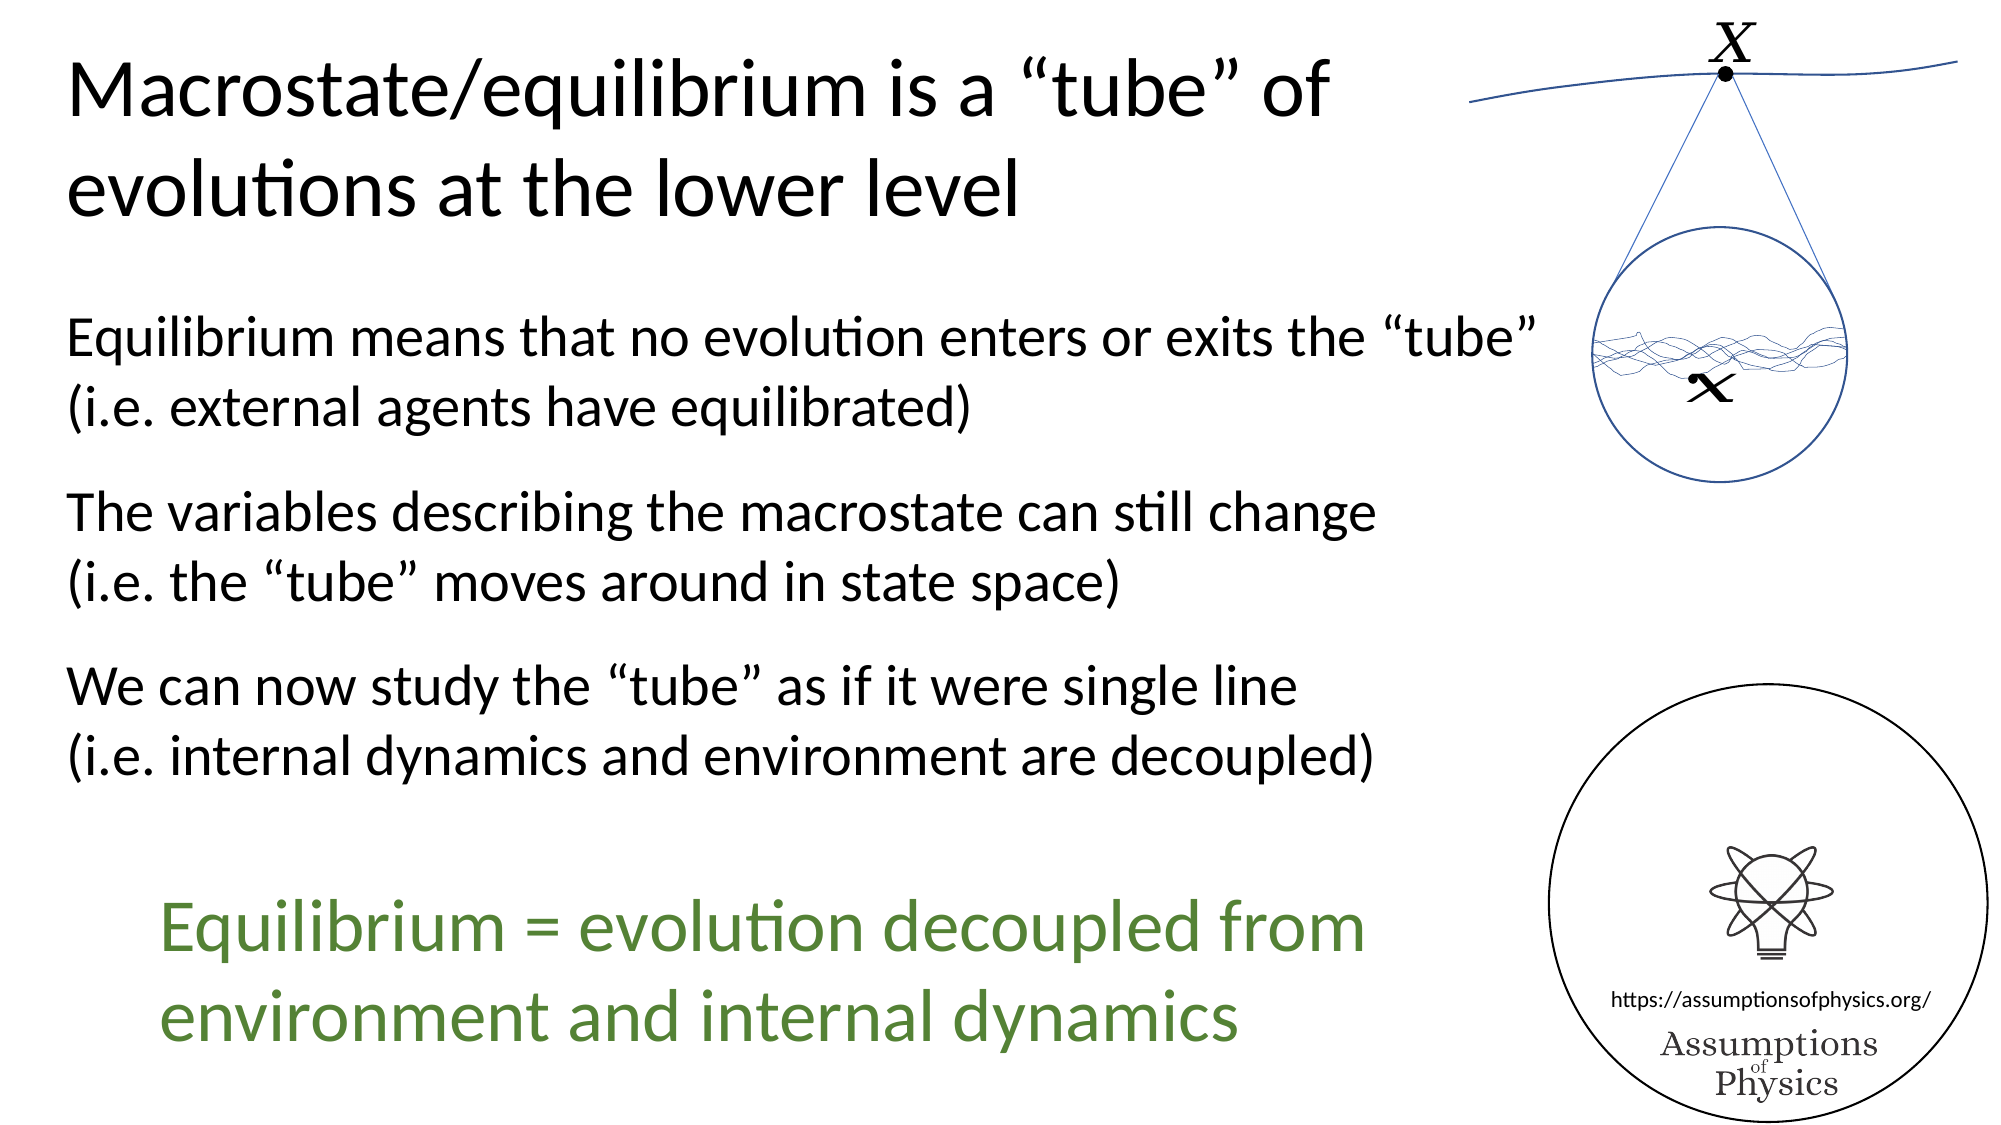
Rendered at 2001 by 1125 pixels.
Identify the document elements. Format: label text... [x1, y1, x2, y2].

text_box Equilibrium = evolution decoupled from environment and internal dynamics [144, 868, 1420, 1064]
text_box [1802, 348, 1849, 356]
text_box [1601, 339, 1848, 377]
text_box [1608, 73, 1719, 293]
text_box [1725, 346, 1765, 350]
text_box [1601, 331, 1700, 351]
text_box [1702, 351, 1727, 359]
text_box [1684, 351, 1701, 360]
text_box [1693, 351, 1709, 359]
text_box [1729, 326, 1845, 344]
text_box [1694, 336, 1736, 346]
text_box [1808, 350, 1849, 356]
text_box [1721, 351, 1731, 358]
text_box [1717, 66, 1734, 82]
picture [1660, 1029, 1877, 1103]
text_box [1688, 374, 1698, 384]
text_box [1657, 356, 1733, 380]
text_box Macrostate/equilibrium is a “tube” of evolutions at the lower level [52, 25, 1490, 241]
text_box [1768, 362, 1800, 373]
text_box [1490, 80, 1608, 101]
text_box [1601, 356, 1849, 484]
text_box [1651, 336, 1699, 346]
text_box Equilibrium means that no evolution enters or exits the “tube” (i.e. external agents have equilibrated) The variables describing the macrostate can still change (i.e. the “tube” moves around in state space) We can now study the “tube” as if it were single line (i.e. internal dynamics and environment are decoupled) [52, 290, 1601, 795]
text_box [1732, 75, 1837, 302]
text_box [1601, 226, 1847, 343]
text_box [1724, 335, 1847, 348]
text_box [1601, 346, 1613, 353]
text_box [1793, 353, 1849, 369]
text_box [1601, 344, 1636, 352]
text_box [1634, 345, 1645, 349]
text_box [1835, 337, 1848, 346]
text_box [1734, 60, 1958, 76]
text_box [1646, 340, 1656, 344]
picture [1709, 846, 1834, 960]
